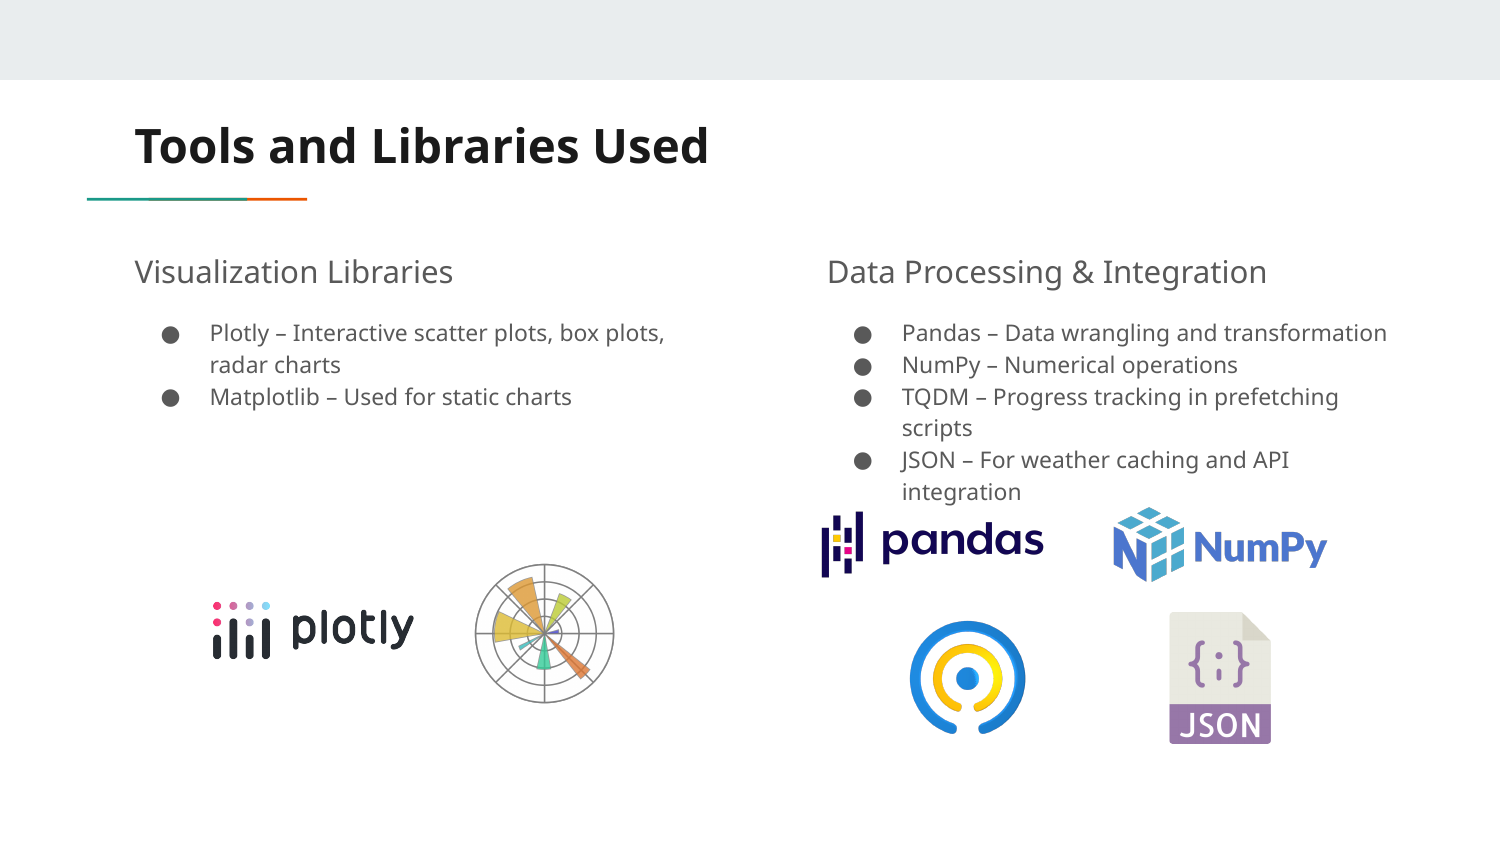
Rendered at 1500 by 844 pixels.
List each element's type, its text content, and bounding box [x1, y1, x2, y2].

picture [1154, 612, 1286, 745]
picture [909, 619, 1027, 737]
picture [474, 563, 615, 705]
list Data Processing & Integration Pandas – Data wrangling and transformation NumPy – Numerical operations TQDM – Progress tracking in prefetching scripts JSON – For weather caching and API integration [811, 231, 1431, 600]
list Visualization Libraries Plotly – Interactive scatter plots, box plots, radar charts Matplotlib – Used for static charts [119, 231, 739, 600]
picture [1099, 490, 1342, 600]
picture [811, 495, 1054, 594]
title Tools and Libraries Used [119, 100, 1381, 189]
picture [167, 577, 461, 676]
